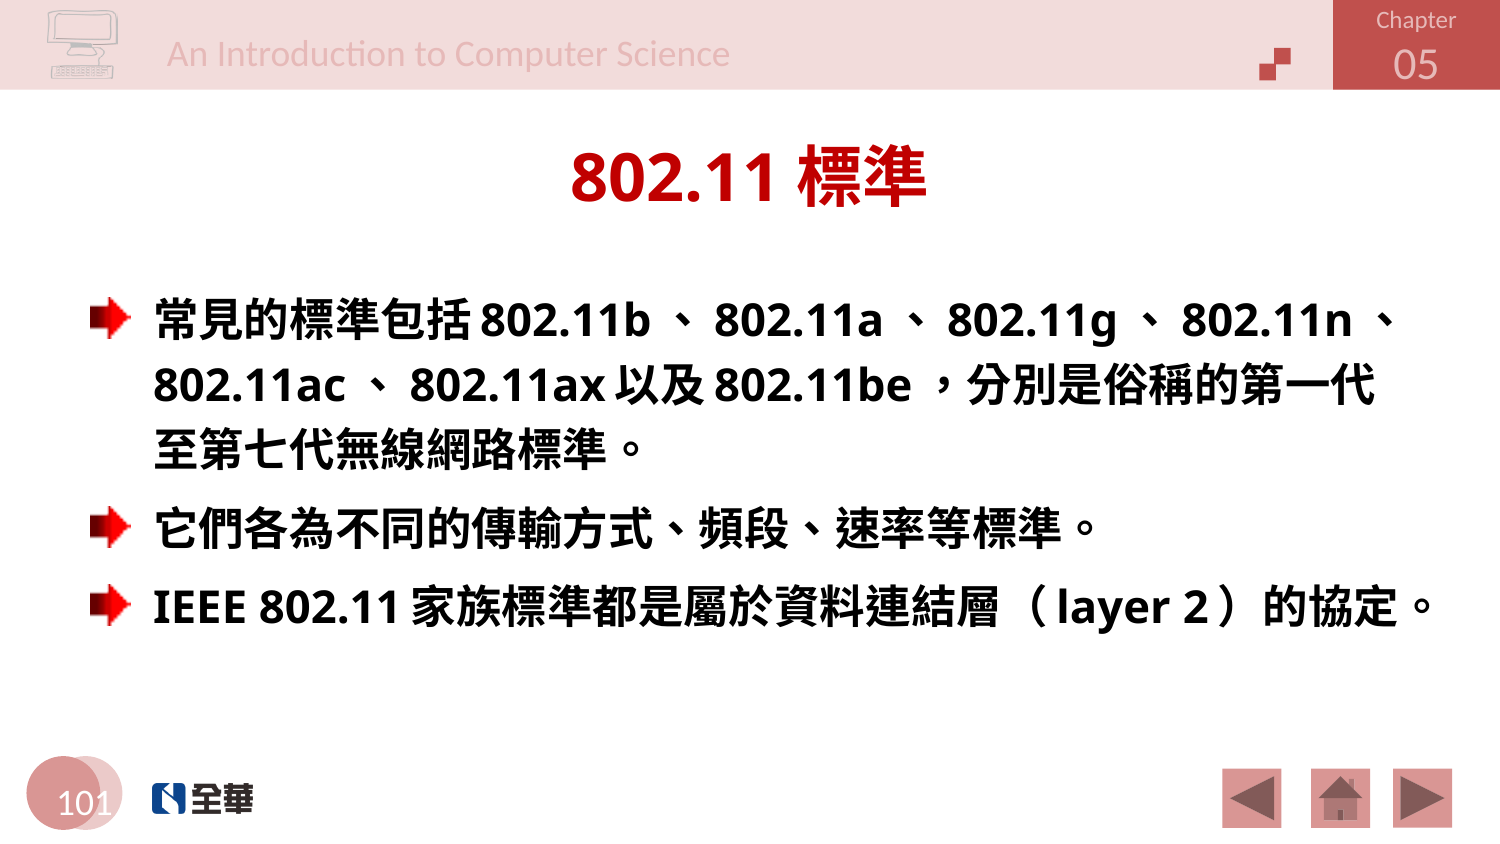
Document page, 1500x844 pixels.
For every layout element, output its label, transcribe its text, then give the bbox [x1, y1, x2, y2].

title 802.11標準 [75, 104, 1425, 245]
picture [90, 297, 131, 339]
picture [90, 506, 131, 548]
picture [90, 584, 131, 626]
list 常見的標準包括802.11b、802.11a、802.11g、802.11n、802.11ac、802.11ax以及802.11be，分別是俗稱的第一代至第七代無線網路標準。 它們各為不同的傳輸方式、頻段、速率等標準。 IEEE 802.11家族標準都是屬於資料連結層（layer 2）的協定。 [75, 272, 1425, 754]
picture [152, 783, 253, 814]
picture [47, 10, 118, 79]
